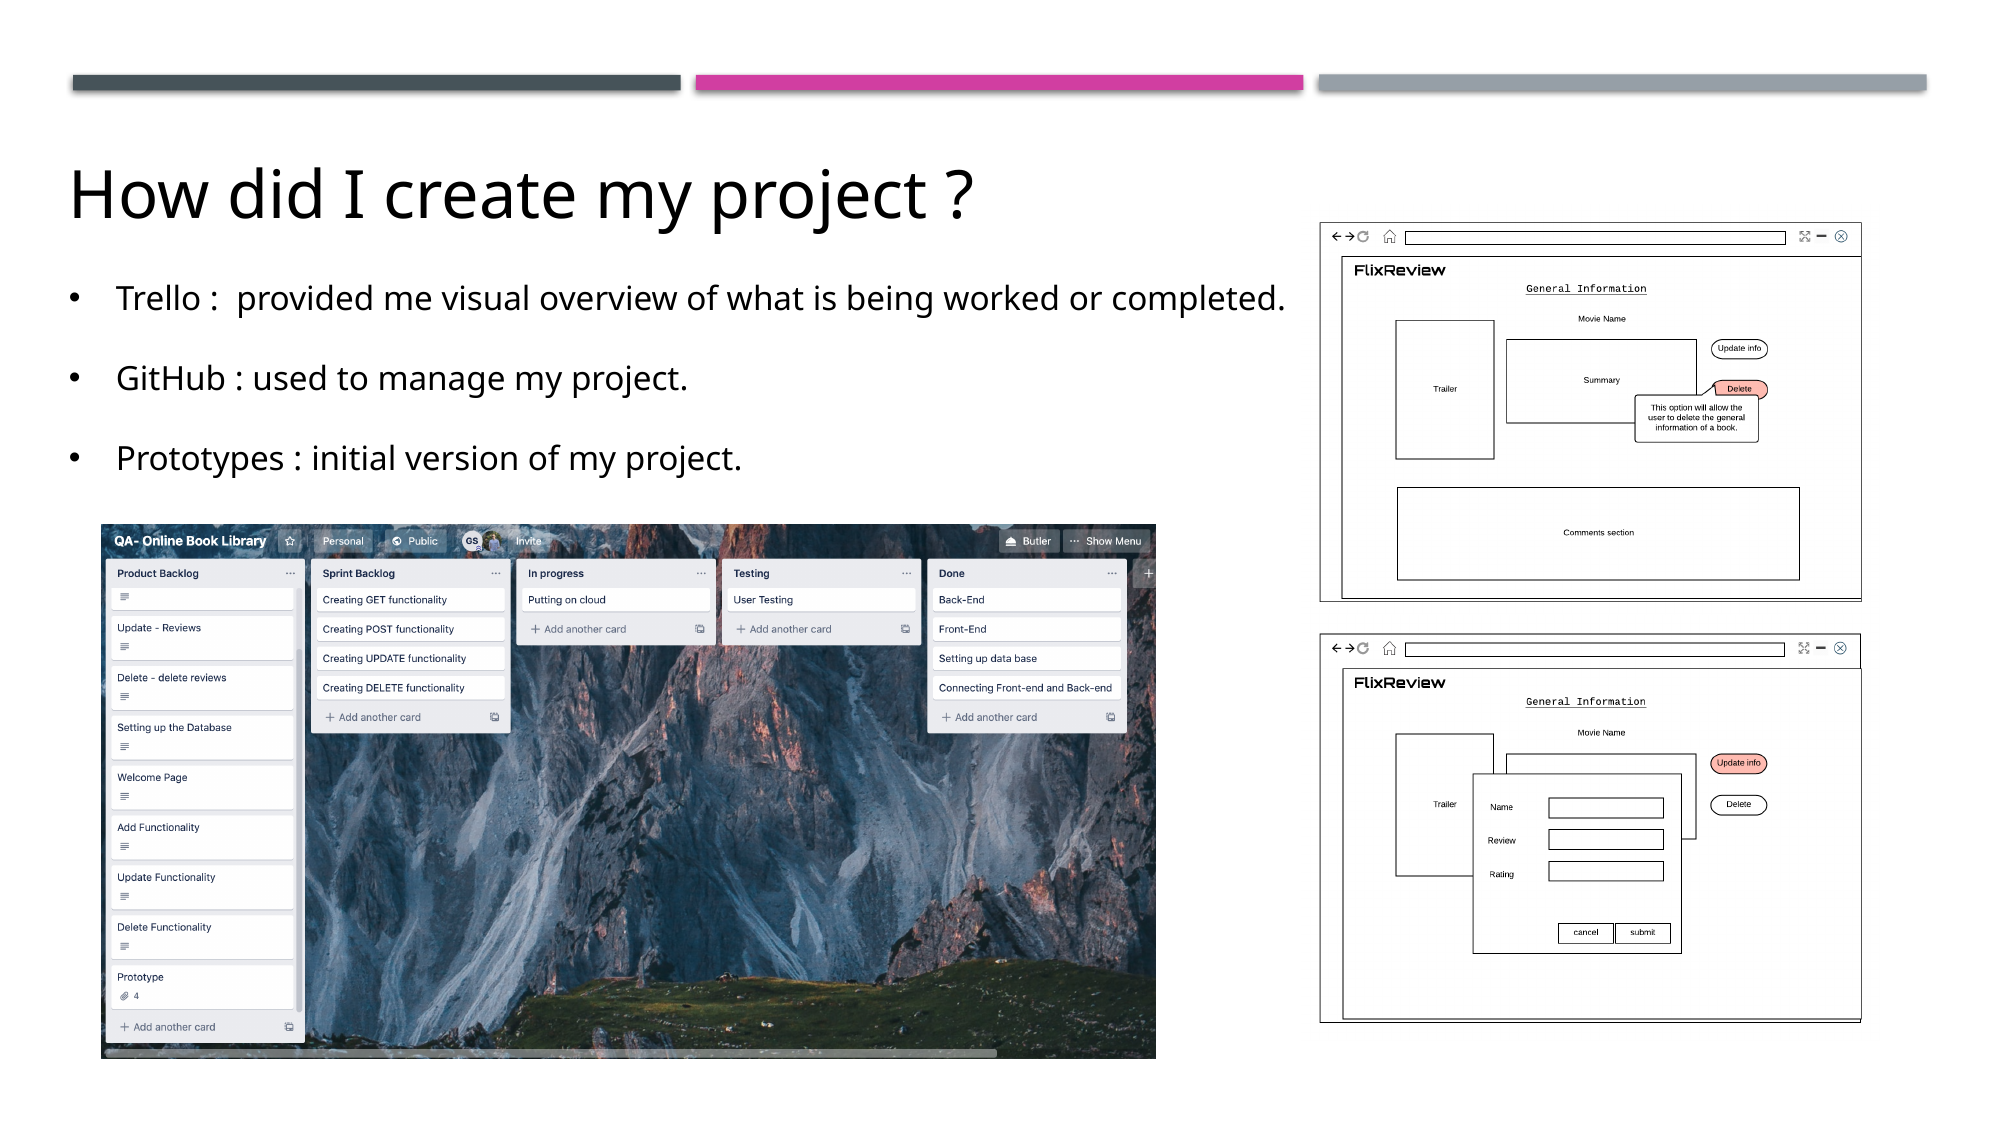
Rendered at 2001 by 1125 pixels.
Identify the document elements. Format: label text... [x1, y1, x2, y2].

text_box How did I create my project ? Trello : provided me visual overview of what is being worked or completed. GitHub : used to manage my project. Prototypes : initial version of my project. [54, 144, 1919, 844]
picture [101, 524, 1156, 1060]
picture [1301, 203, 1880, 1042]
